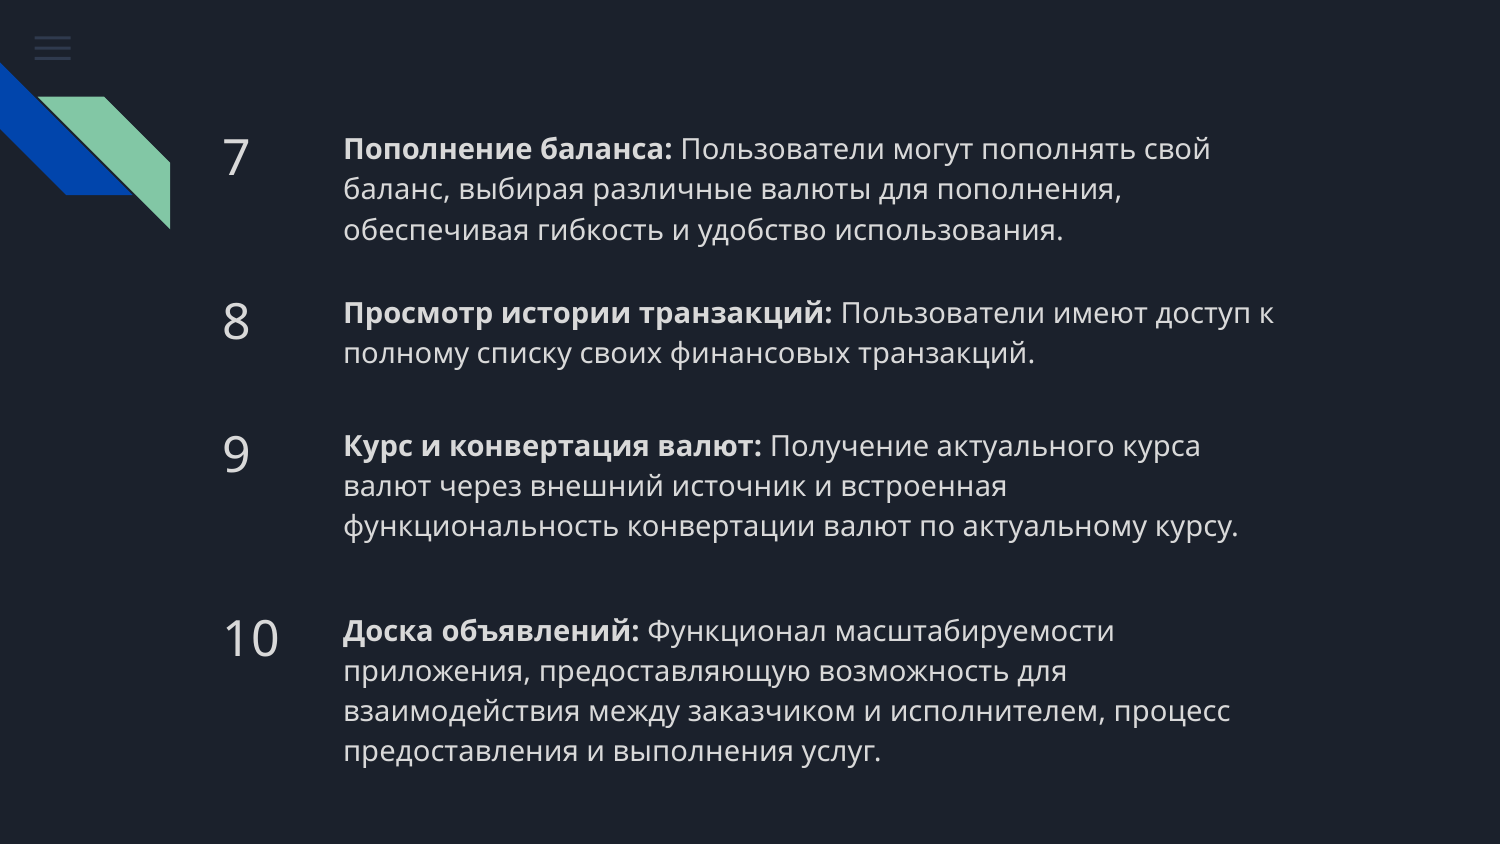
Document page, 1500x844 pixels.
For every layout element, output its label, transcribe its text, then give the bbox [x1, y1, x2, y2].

list Курс и конвертация валют: Получение актуального курса валют через внешний источник и встроенная функциональность конвертации валют по актуальному курсу. [328, 407, 1293, 591]
text_box 9 [207, 407, 328, 540]
text_box 7 [207, 110, 328, 243]
text_box 10 [207, 591, 328, 725]
list Просмотр истории транзакций: Пользователи имеют доступ к полному списку своих финансовых транзакций. [328, 275, 1293, 407]
list Доска объявлений: Функционал масштабируемости приложения, предоставляющую возможность для взаимодействия между заказчиком и исполнителем, процесс предоставления и выполнения услуг. [328, 591, 1293, 777]
list Пополнение баланса: Пользователи могут пополнять свой баланс, выбирая различные валюты для пополнения, обеспечивая гибкость и удобство использования. [328, 110, 1293, 275]
text_box 8 [207, 274, 328, 407]
